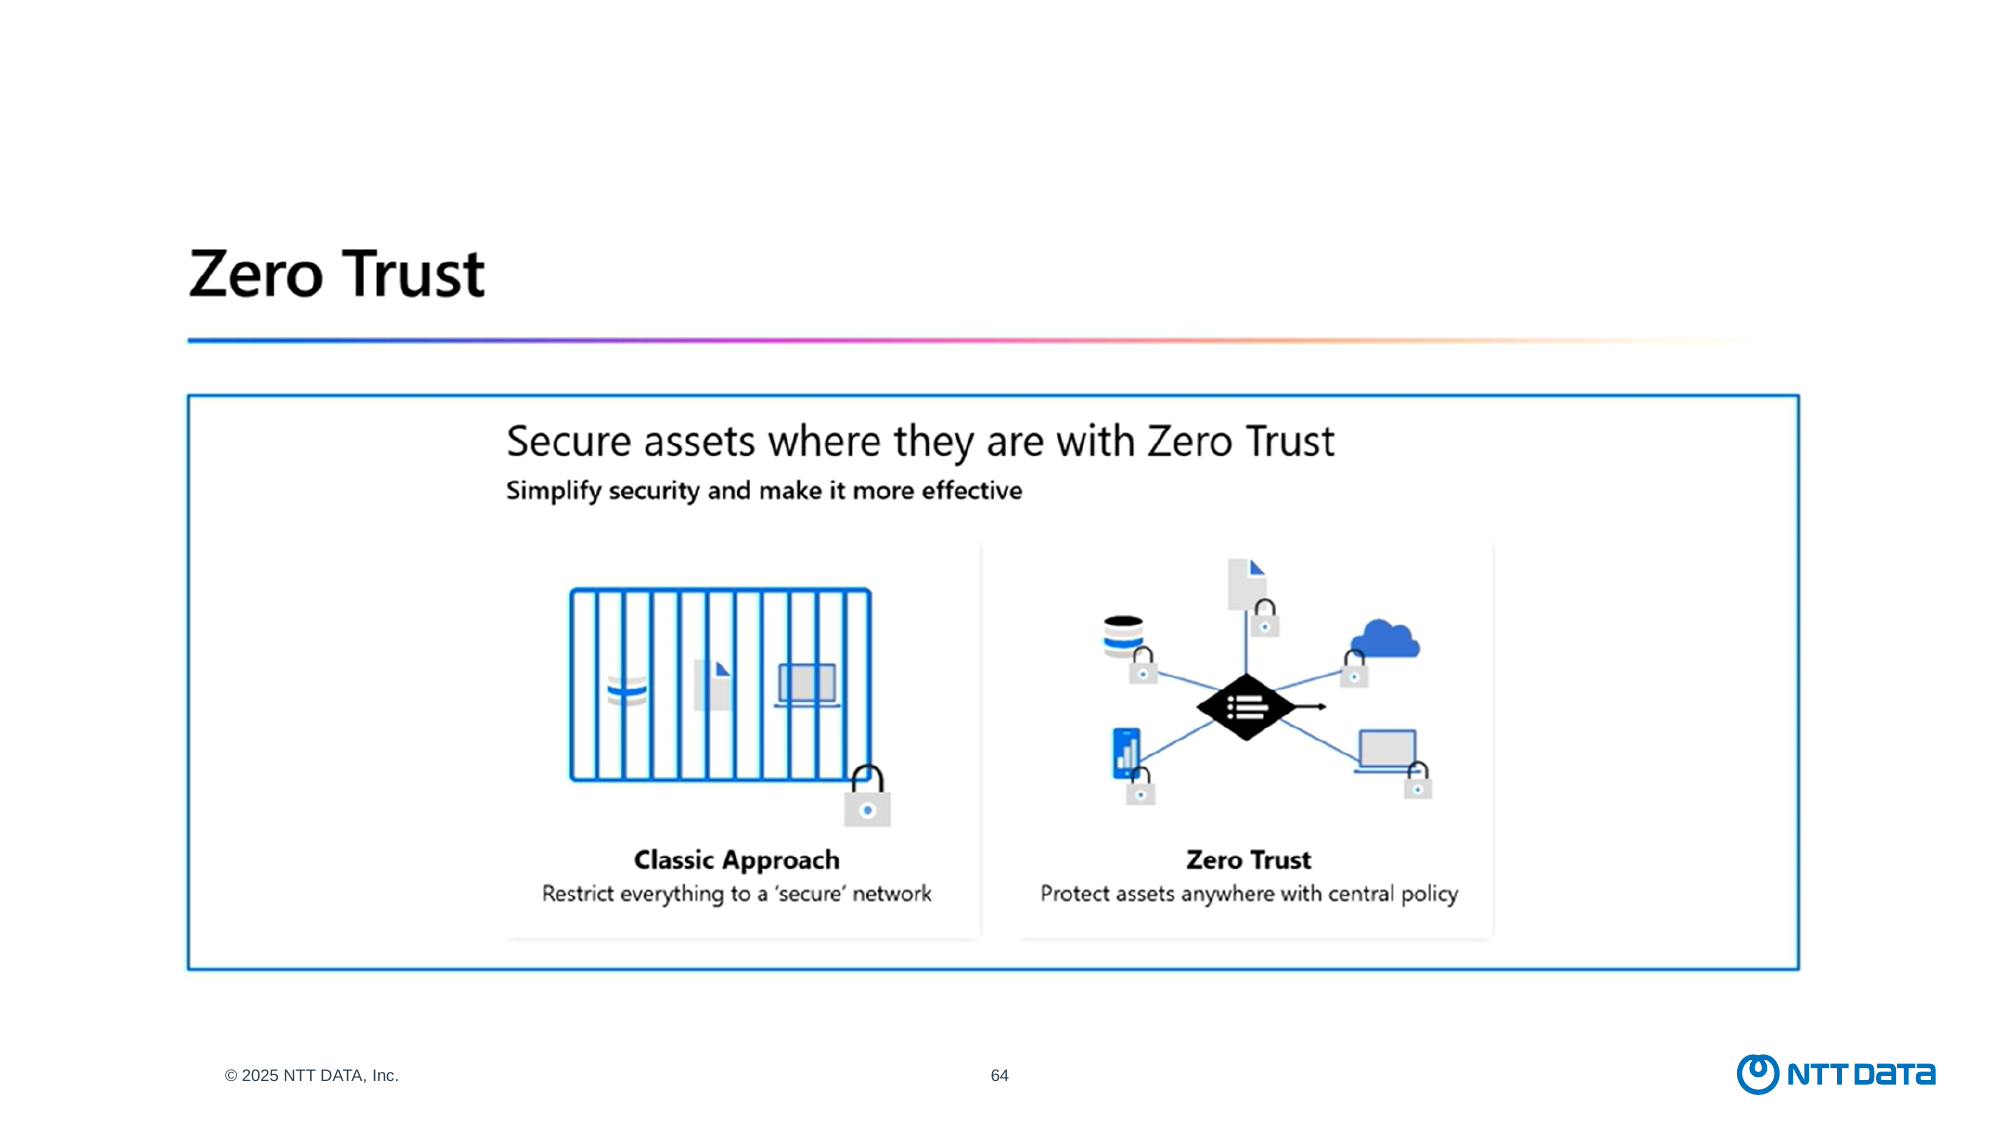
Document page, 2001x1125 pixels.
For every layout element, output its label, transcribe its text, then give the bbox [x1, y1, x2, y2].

footer © 2025 NTT DATA, Inc. [225, 1050, 901, 1101]
slide_number 64 [912, 1050, 1088, 1101]
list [171, 224, 1829, 1025]
